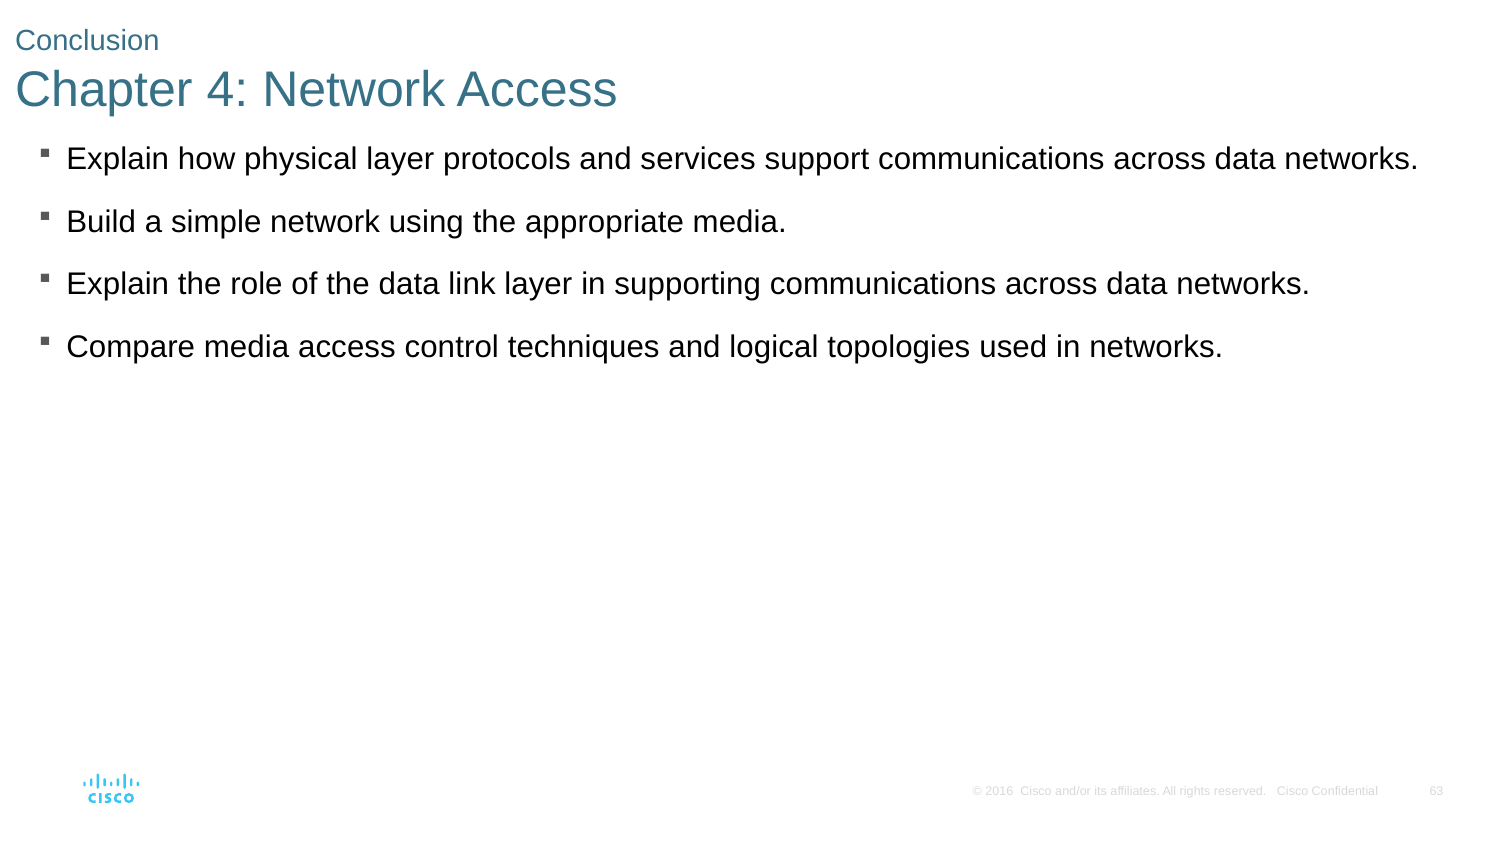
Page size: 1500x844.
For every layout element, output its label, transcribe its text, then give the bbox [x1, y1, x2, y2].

list Explain how physical layer protocols and services support communications across data networks. Build a simple network using the appropriate media. Explain the role of the data link layer in supporting communications across data networks. Compare media access control techniques and logical topologies used in networks. [23, 131, 1476, 813]
title Conclusion Chapter 4: Network Access [0, 6, 1500, 131]
